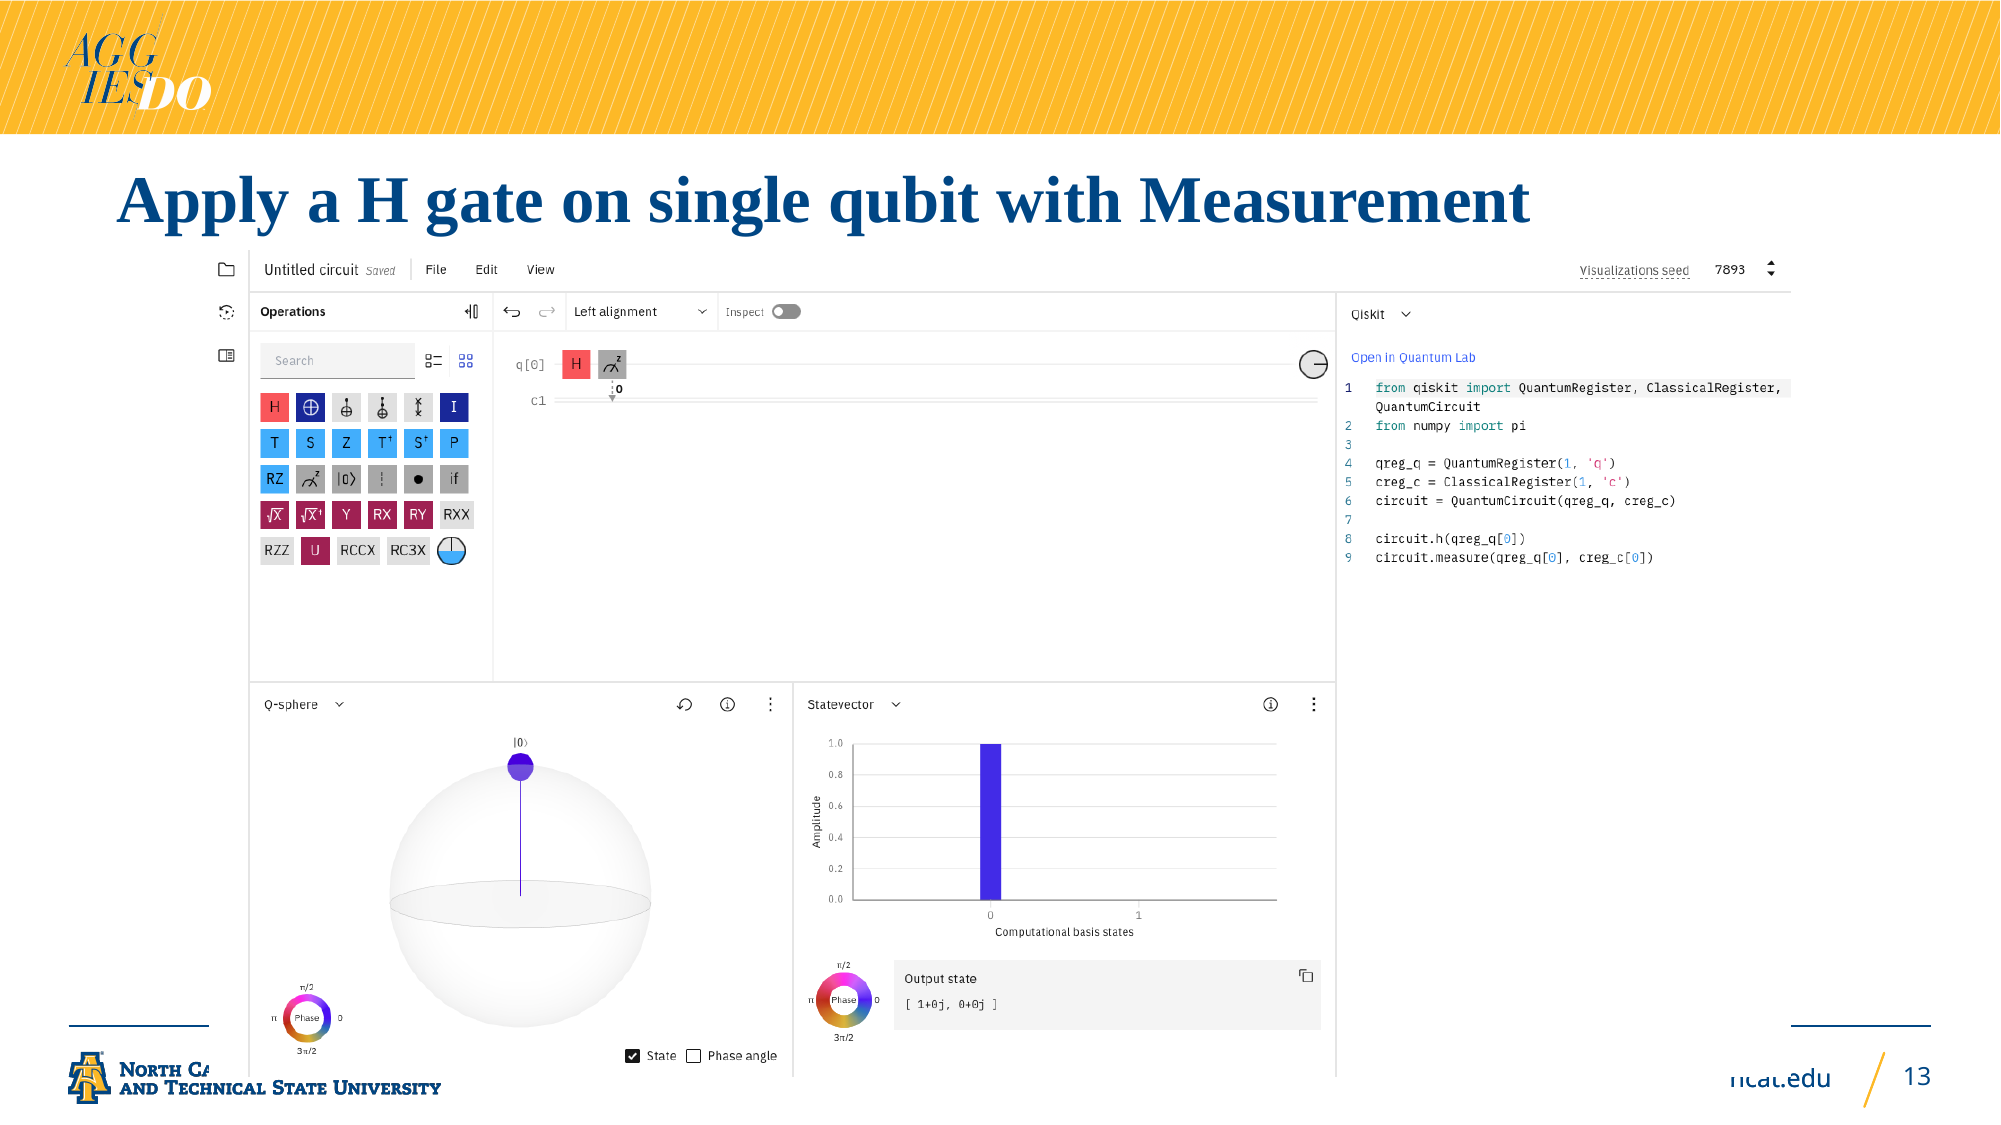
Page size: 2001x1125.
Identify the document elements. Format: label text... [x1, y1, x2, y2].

title Apply a H gate on single qubit with Measurement [101, 157, 1757, 251]
picture [63, 13, 211, 120]
picture [68, 250, 1791, 1104]
slide_number 13 [1851, 1052, 1932, 1103]
